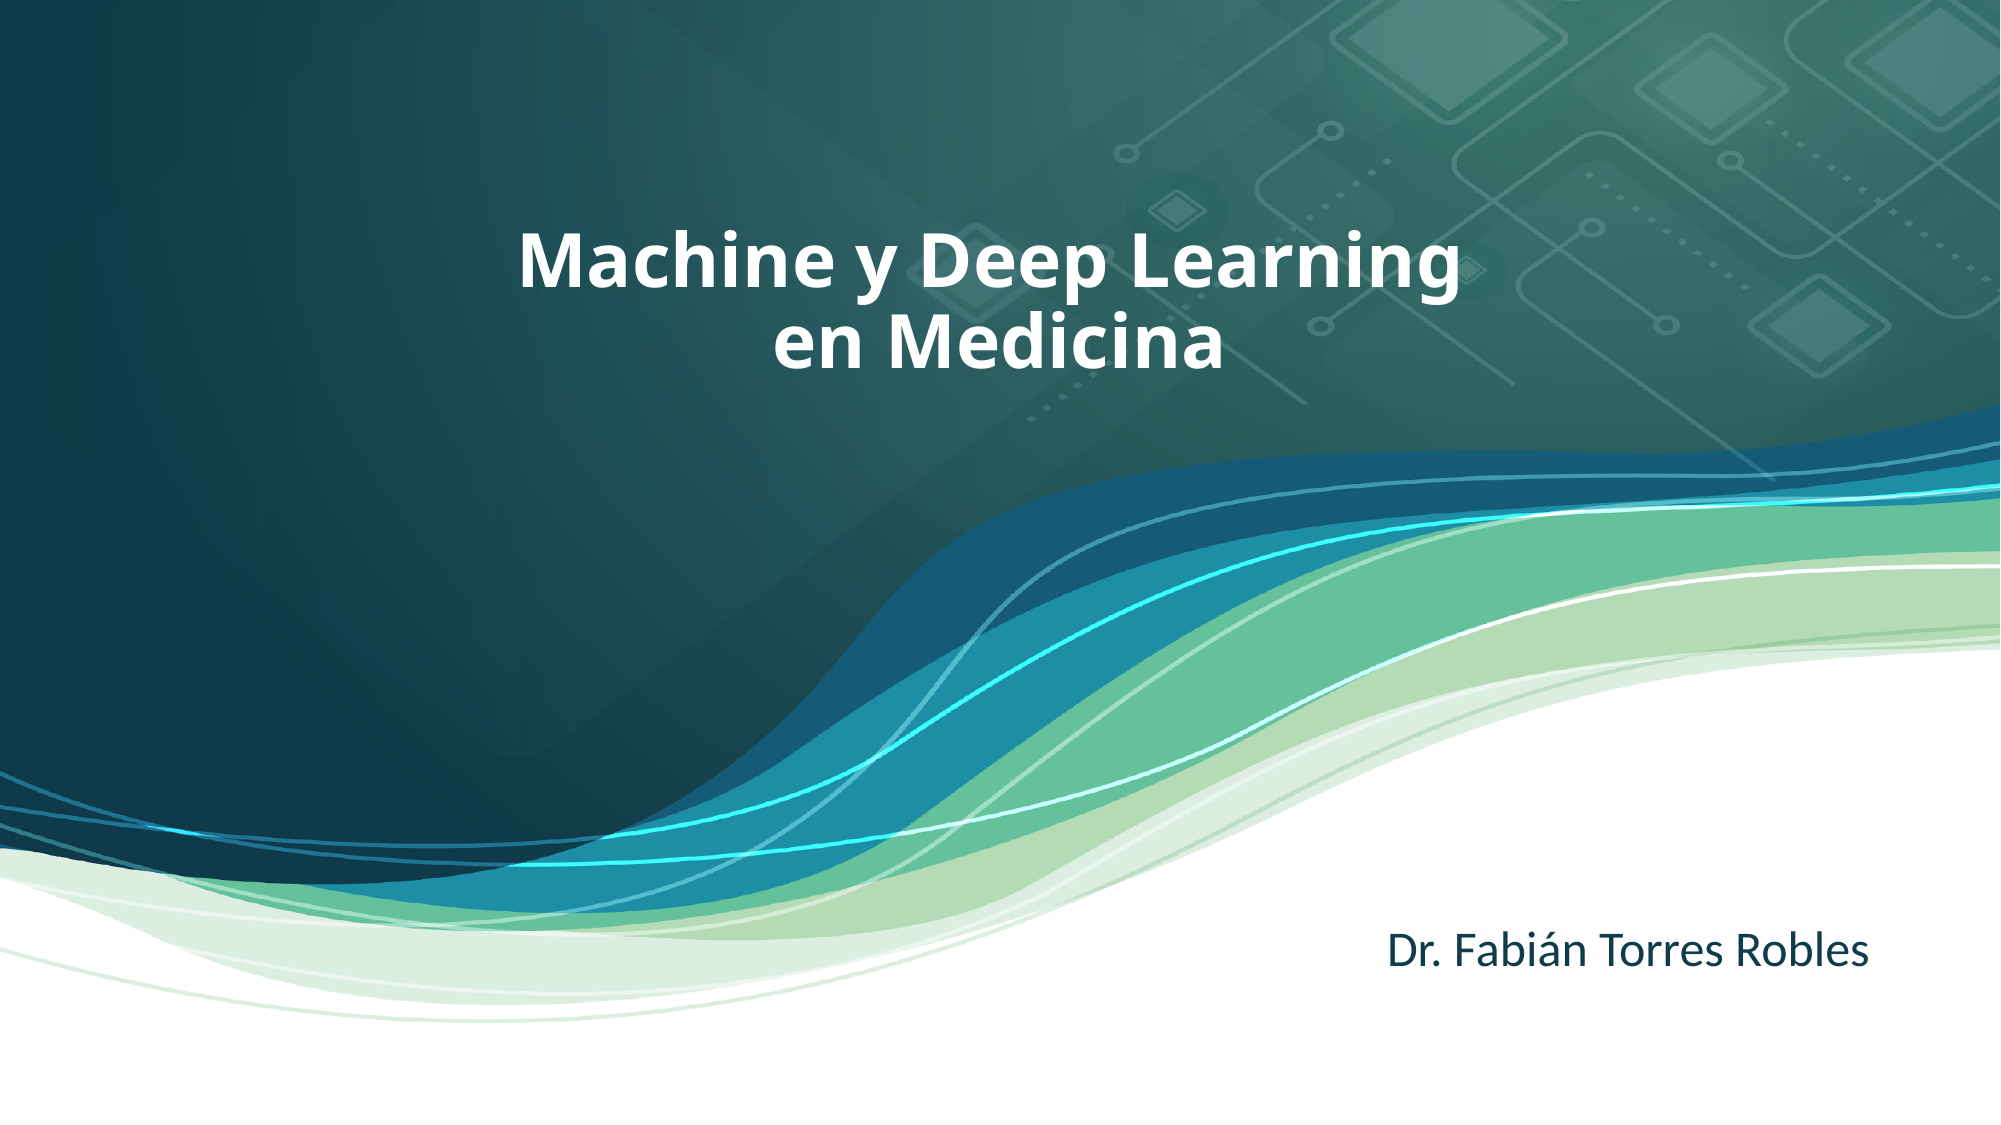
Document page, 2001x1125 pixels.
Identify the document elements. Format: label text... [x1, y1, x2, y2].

picture [0, 0, 2001, 1125]
title Machine y Deep Learning en Medicina [0, 215, 2000, 393]
subtitle Dr. Fabián Torres Robles [1372, 915, 2000, 1125]
